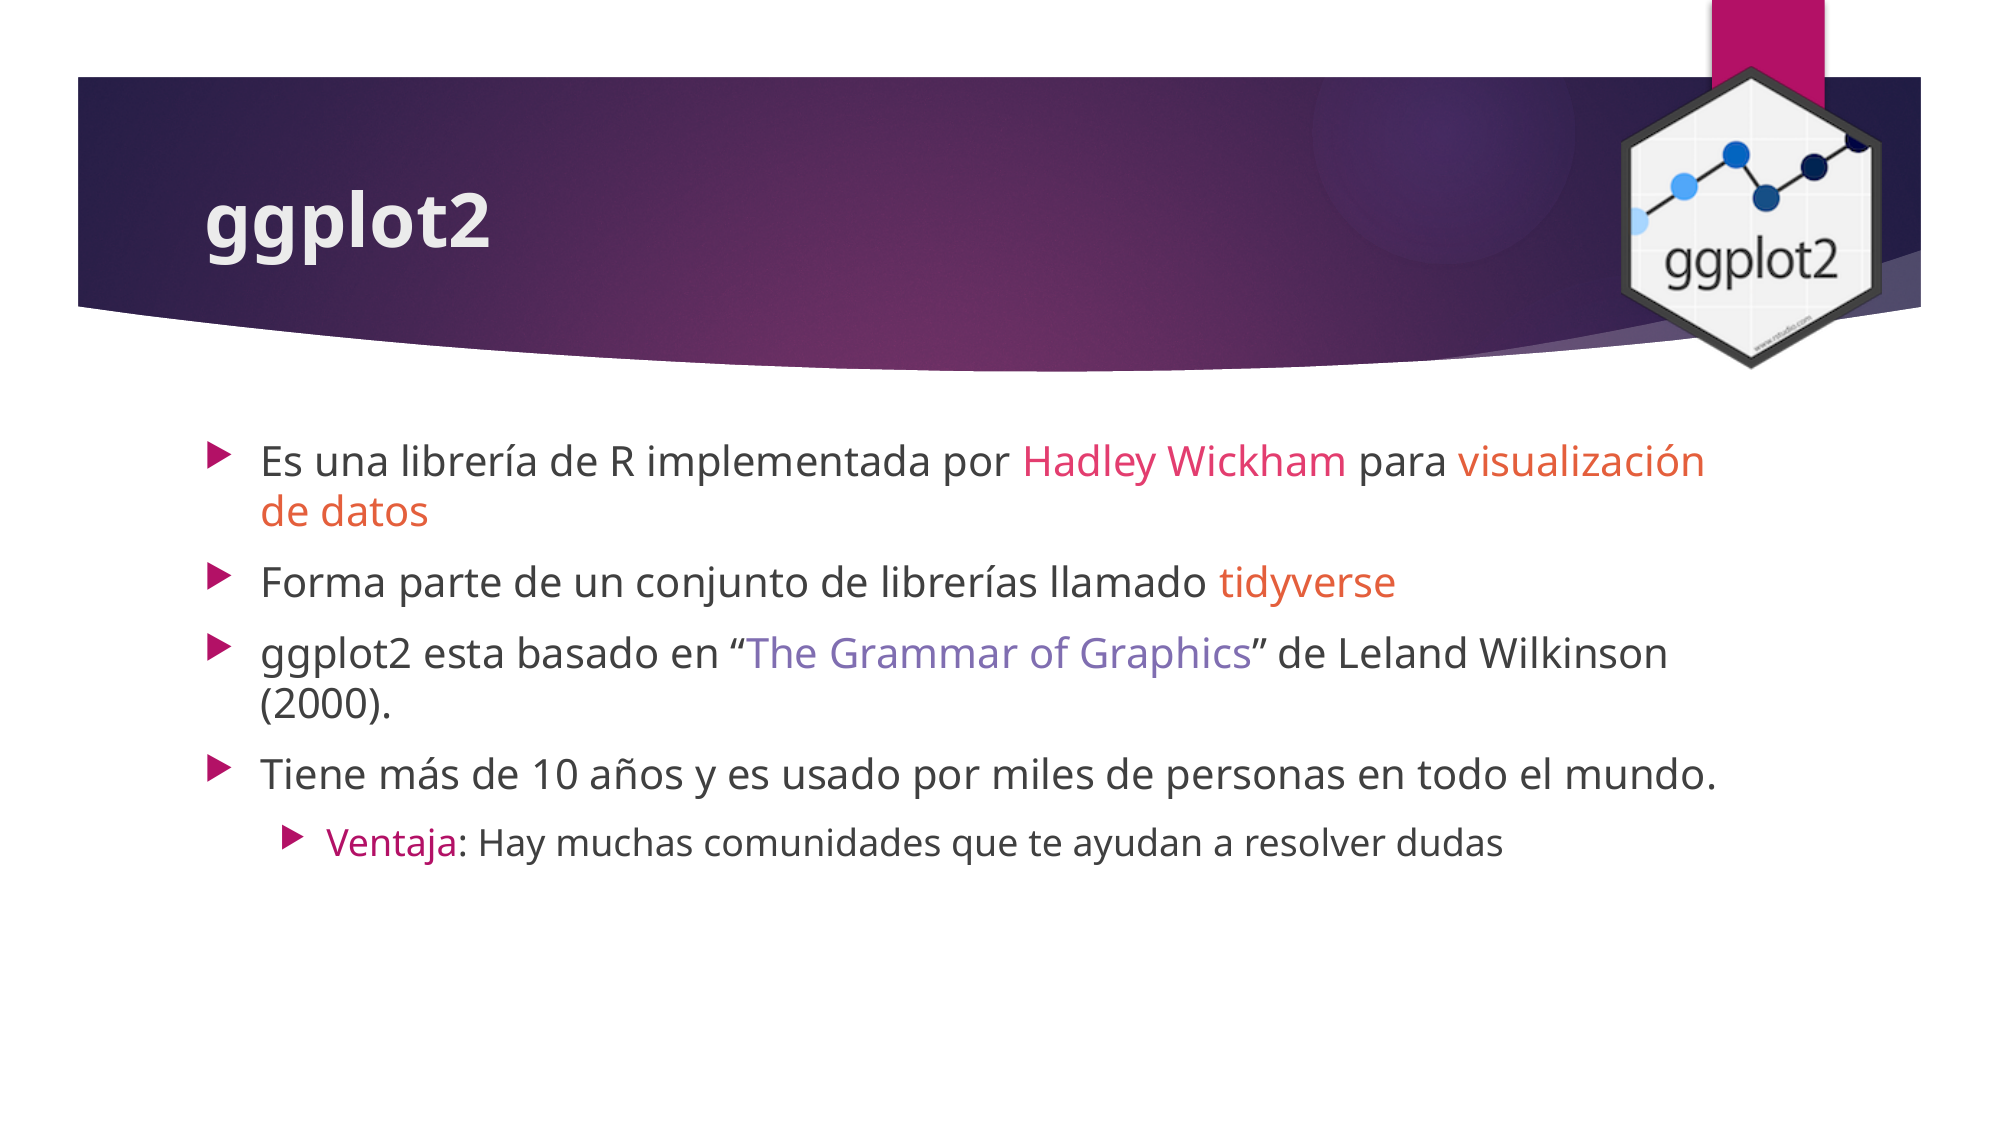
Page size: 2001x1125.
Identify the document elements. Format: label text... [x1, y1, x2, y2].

list Es una librería de R implementada por Hadley Wickham para visualización de datos Forma parte de un conjunto de librerías llamado tidyverse ggplot2 esta basado en “The Grammar of Graphics” de Leland Wilkinson (2000). Tiene más de 10 años y es usado por miles de personas en todo el mundo. Ventaja: Hay muchas comunidades que te ayudan a resolver dudas [189, 427, 1752, 988]
picture [1621, 65, 1882, 370]
title ggplot2 [189, 159, 1615, 276]
